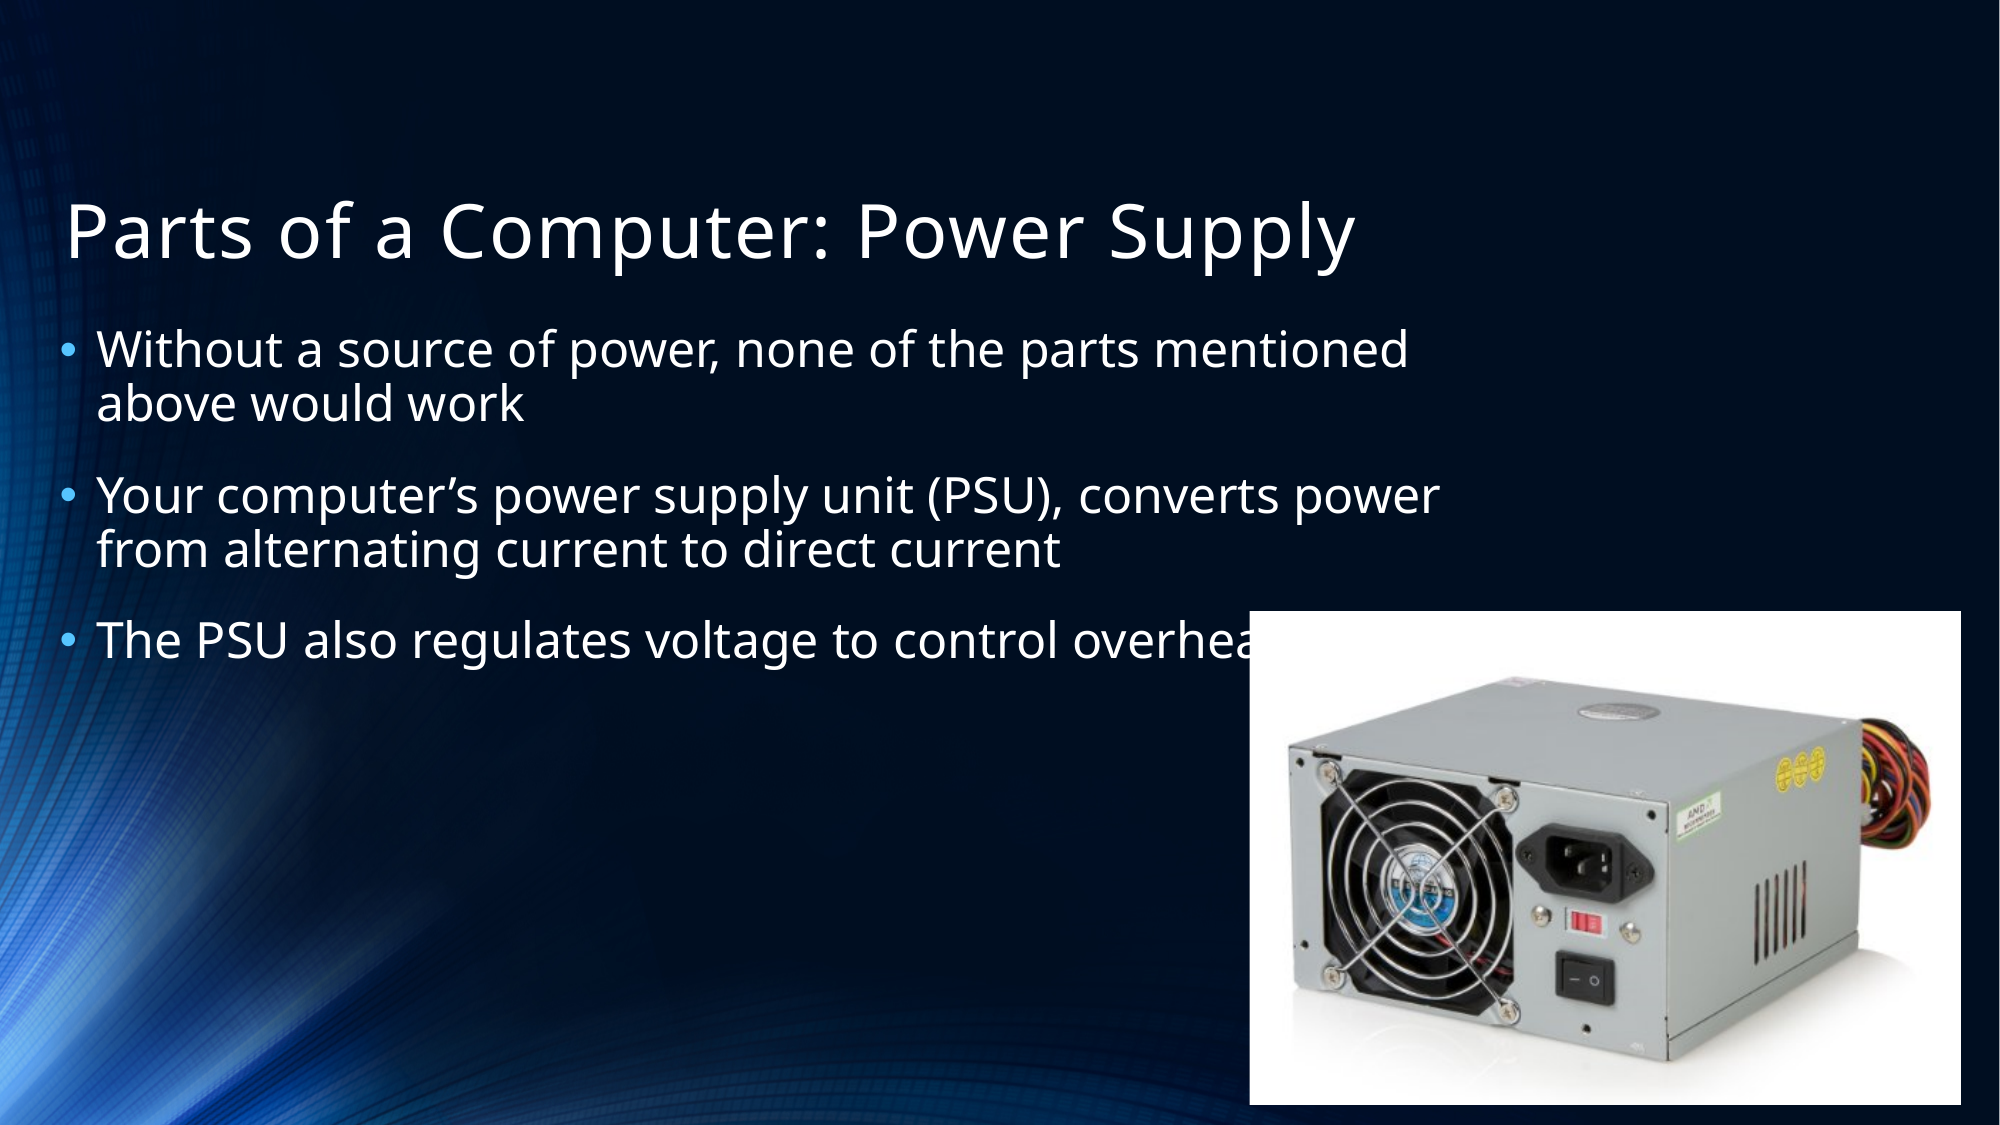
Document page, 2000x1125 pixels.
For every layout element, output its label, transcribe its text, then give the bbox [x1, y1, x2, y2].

title Parts of a Computer: Power Supply [49, 57, 1550, 283]
list Without a source of power, none of the parts mentioned above would work Your computer’s power supply unit (PSU), converts power from alternating current to direct current The PSU also regulates voltage to control overheating [44, 317, 1543, 993]
picture [0, 0, 2000, 1125]
